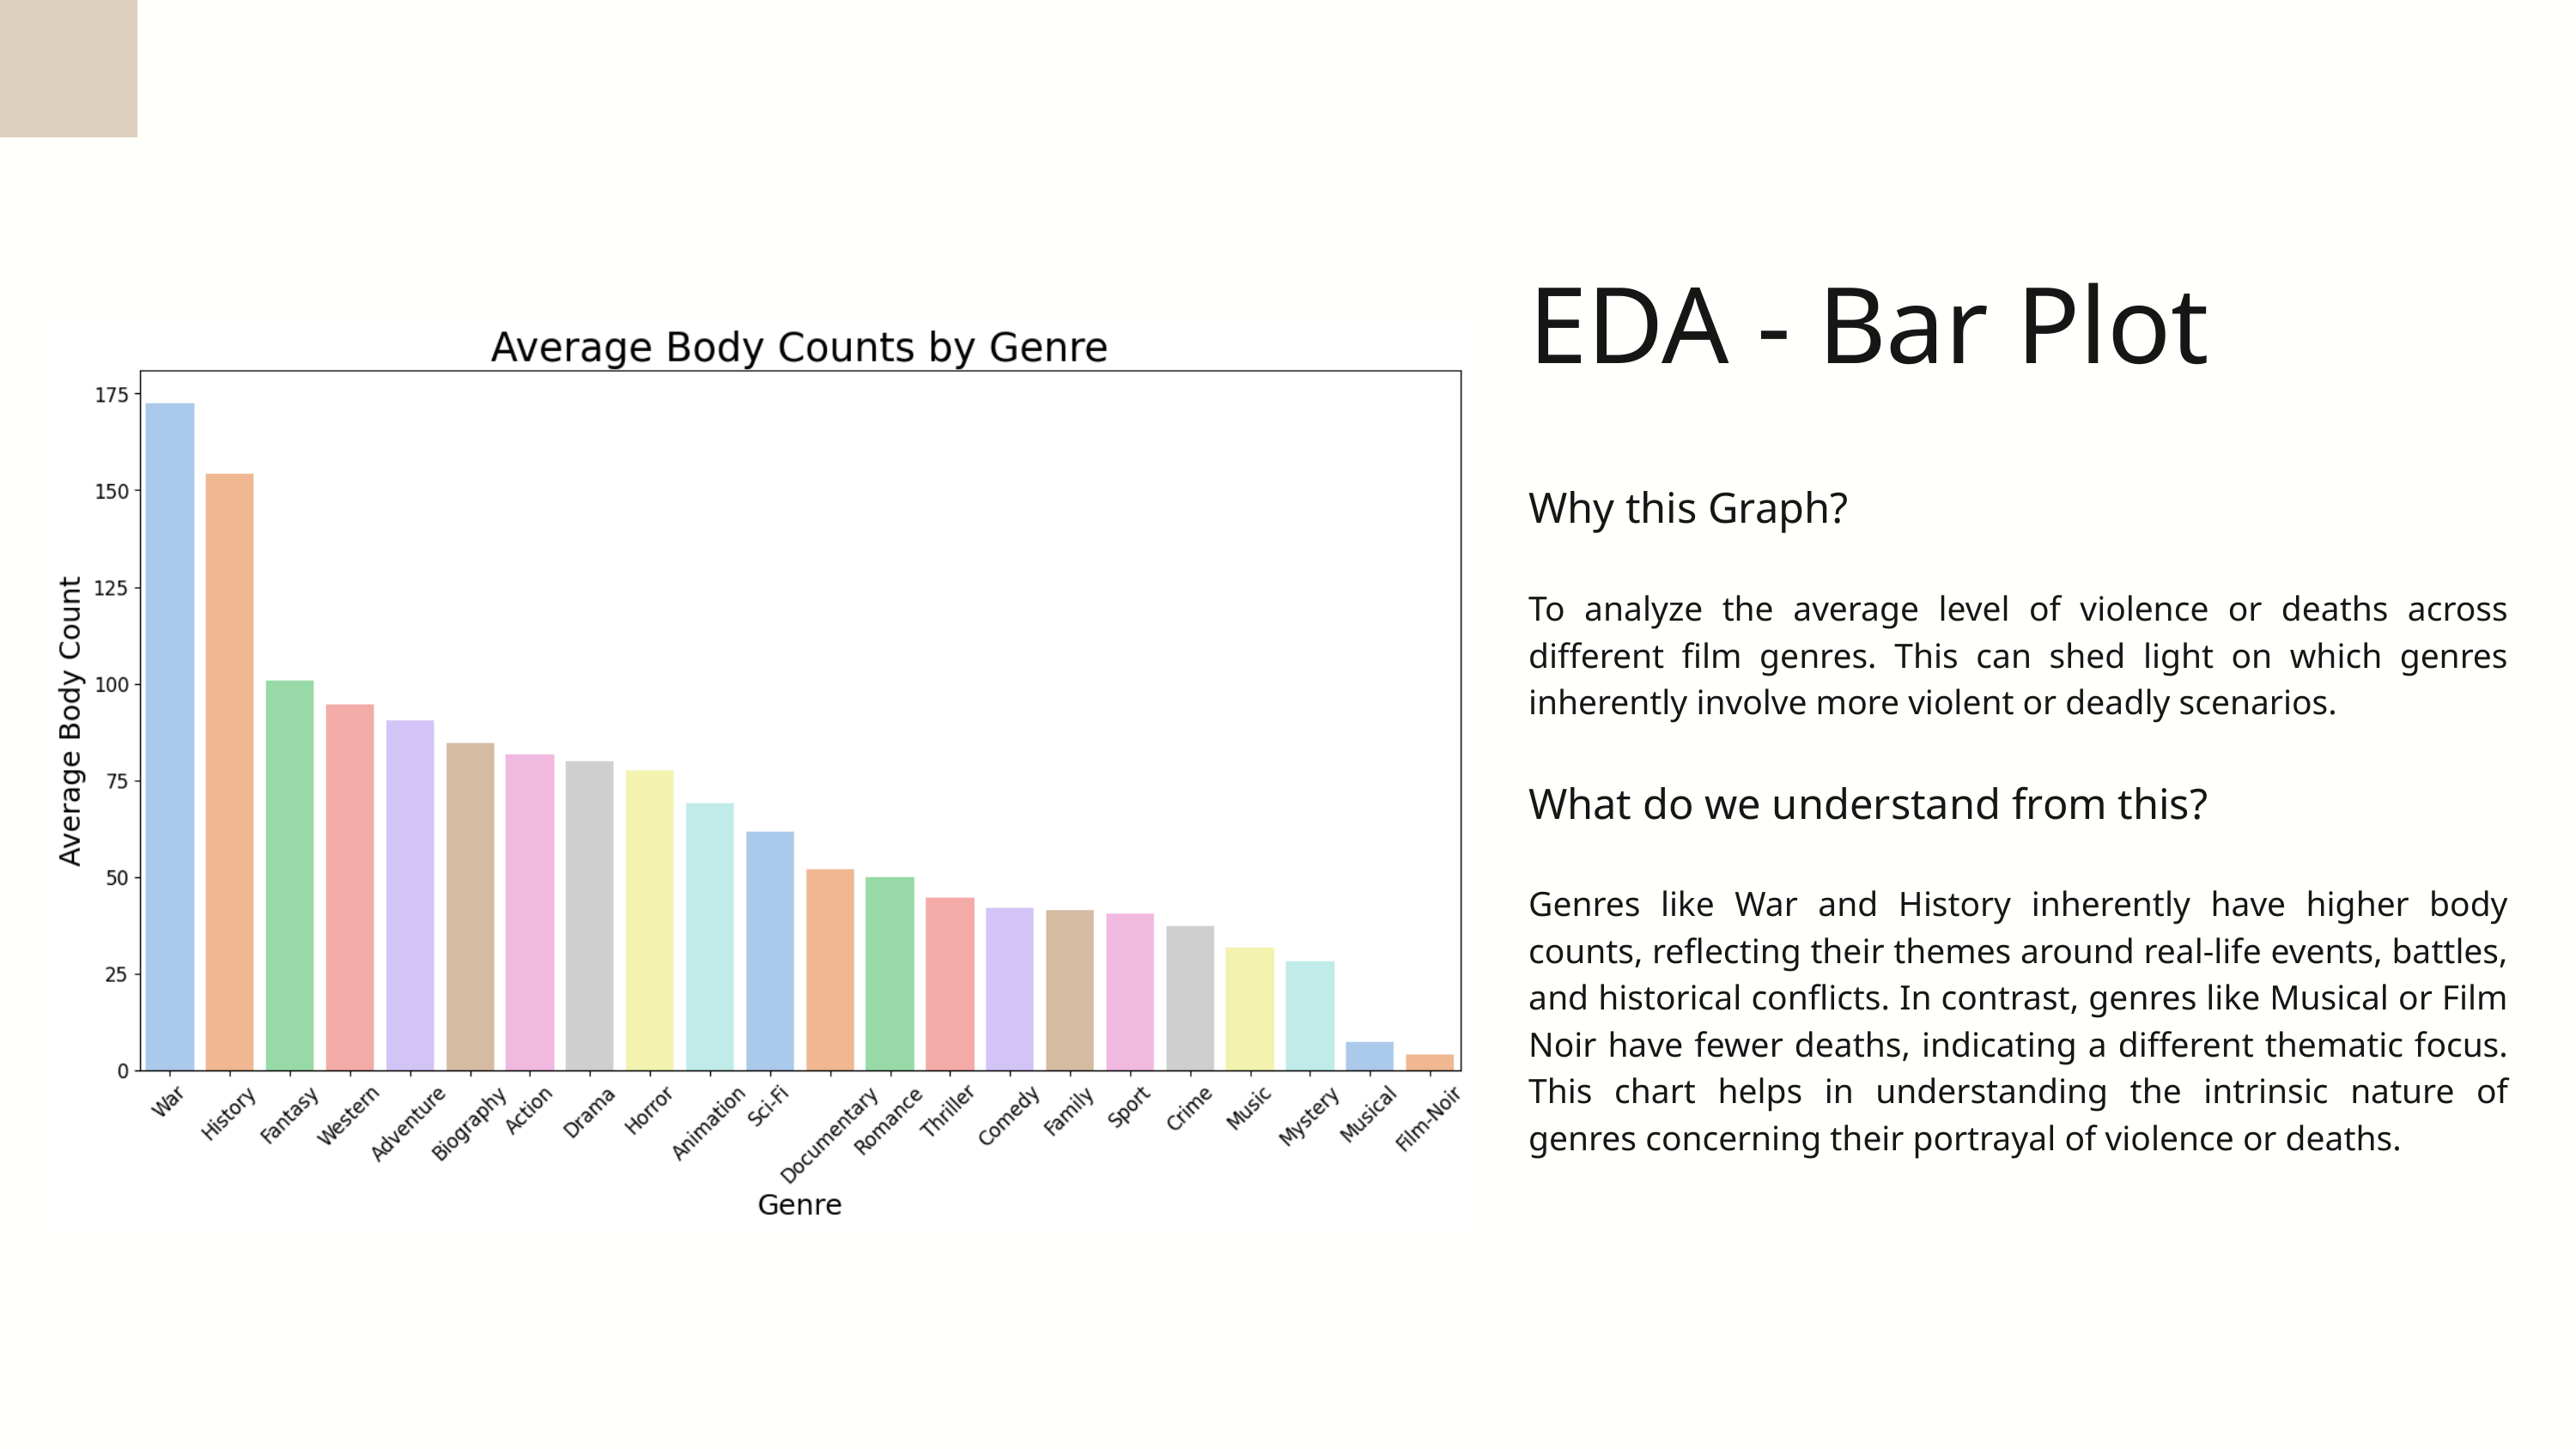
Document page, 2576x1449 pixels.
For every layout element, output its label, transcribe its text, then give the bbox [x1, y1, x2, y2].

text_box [0, 0, 138, 138]
text_box [48, 319, 1478, 1232]
text_box Why this Graph? [1528, 473, 2509, 532]
text_box Genres like War and History inherently have higher body counts, reflecting their themes around real-life events, battles, and historical conflicts. In contrast, genres like Musical or Film Noir have fewer deaths, indicating a different thematic focus. This chart helps in understanding the intrinsic nature of genres concerning their portrayal of violence or deaths. [1528, 876, 2509, 1158]
text_box What do we understand from this? [1528, 768, 2509, 828]
text_box EDA - Bar Plot [1528, 237, 2306, 385]
text_box To analyze the average level of violence or deaths across different film genres. This can shed light on which genres inherently involve more violent or deadly scenarios. [1528, 581, 2509, 722]
